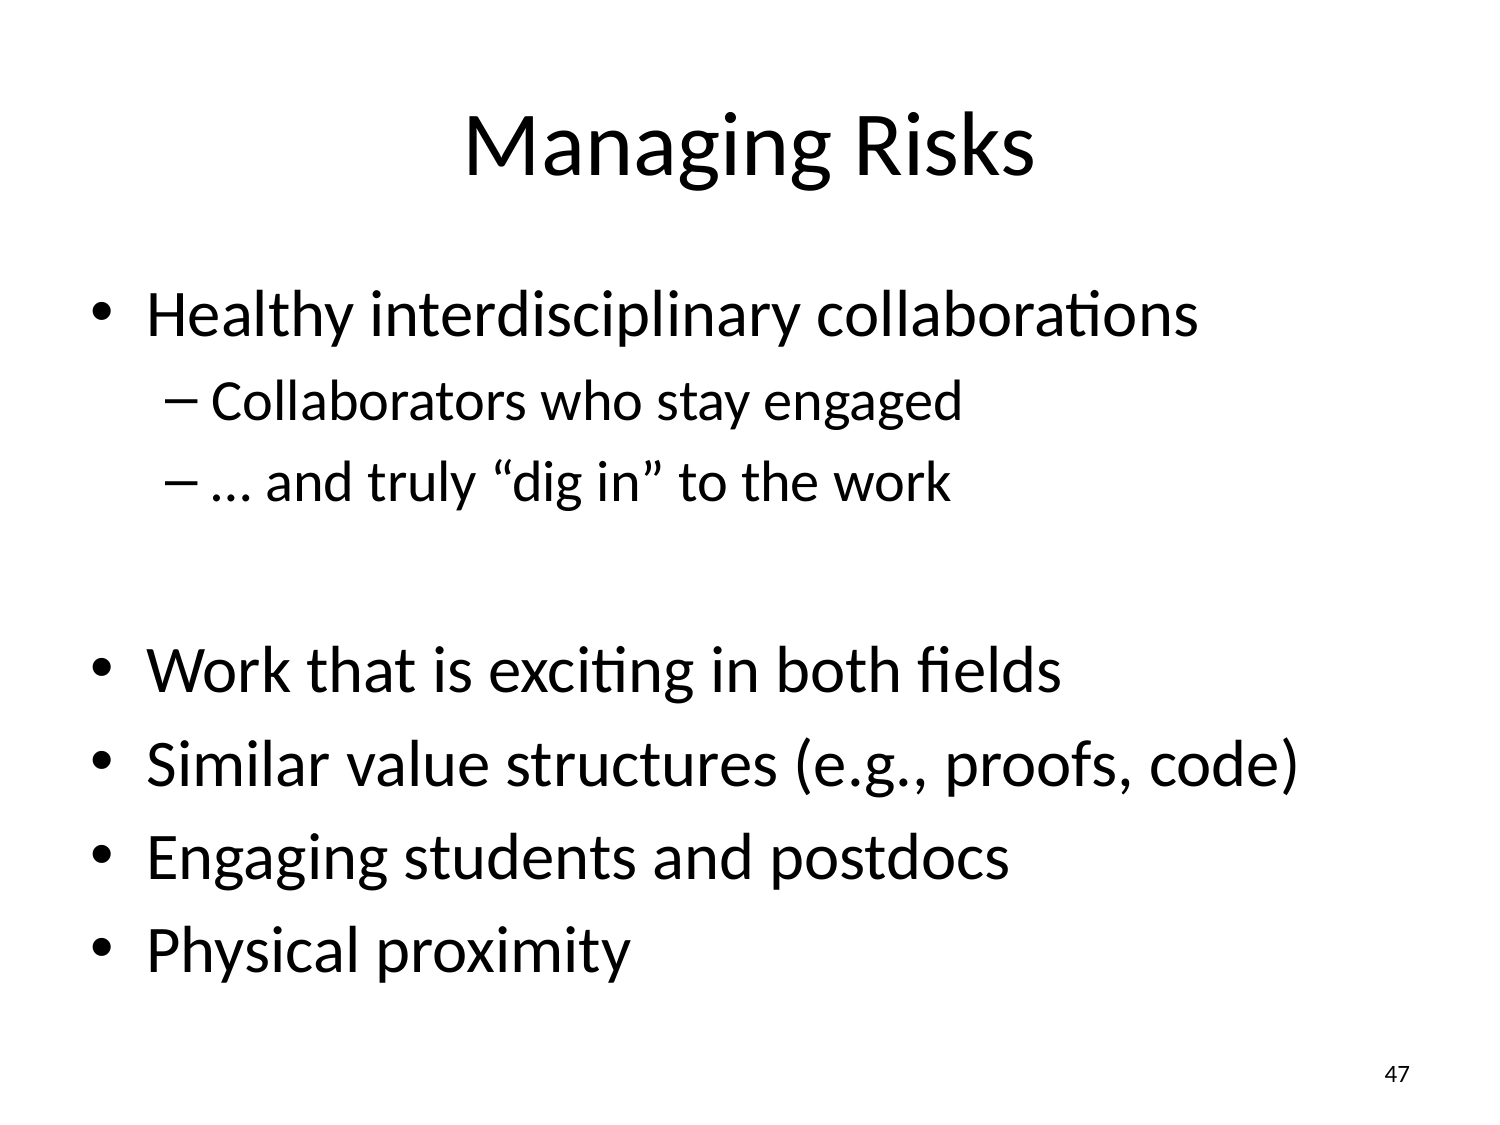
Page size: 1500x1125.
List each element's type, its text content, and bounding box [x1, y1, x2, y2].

list Healthy interdisciplinary collaborations Collaborators who stay engaged … and truly “dig in” to the work Work that is exciting in both fields Similar value structures (e.g., proofs, code) Engaging students and postdocs Physical proximity [75, 262, 1425, 1005]
slide_number 46 [1074, 1042, 1425, 1103]
title Managing Risks [75, 45, 1425, 233]
